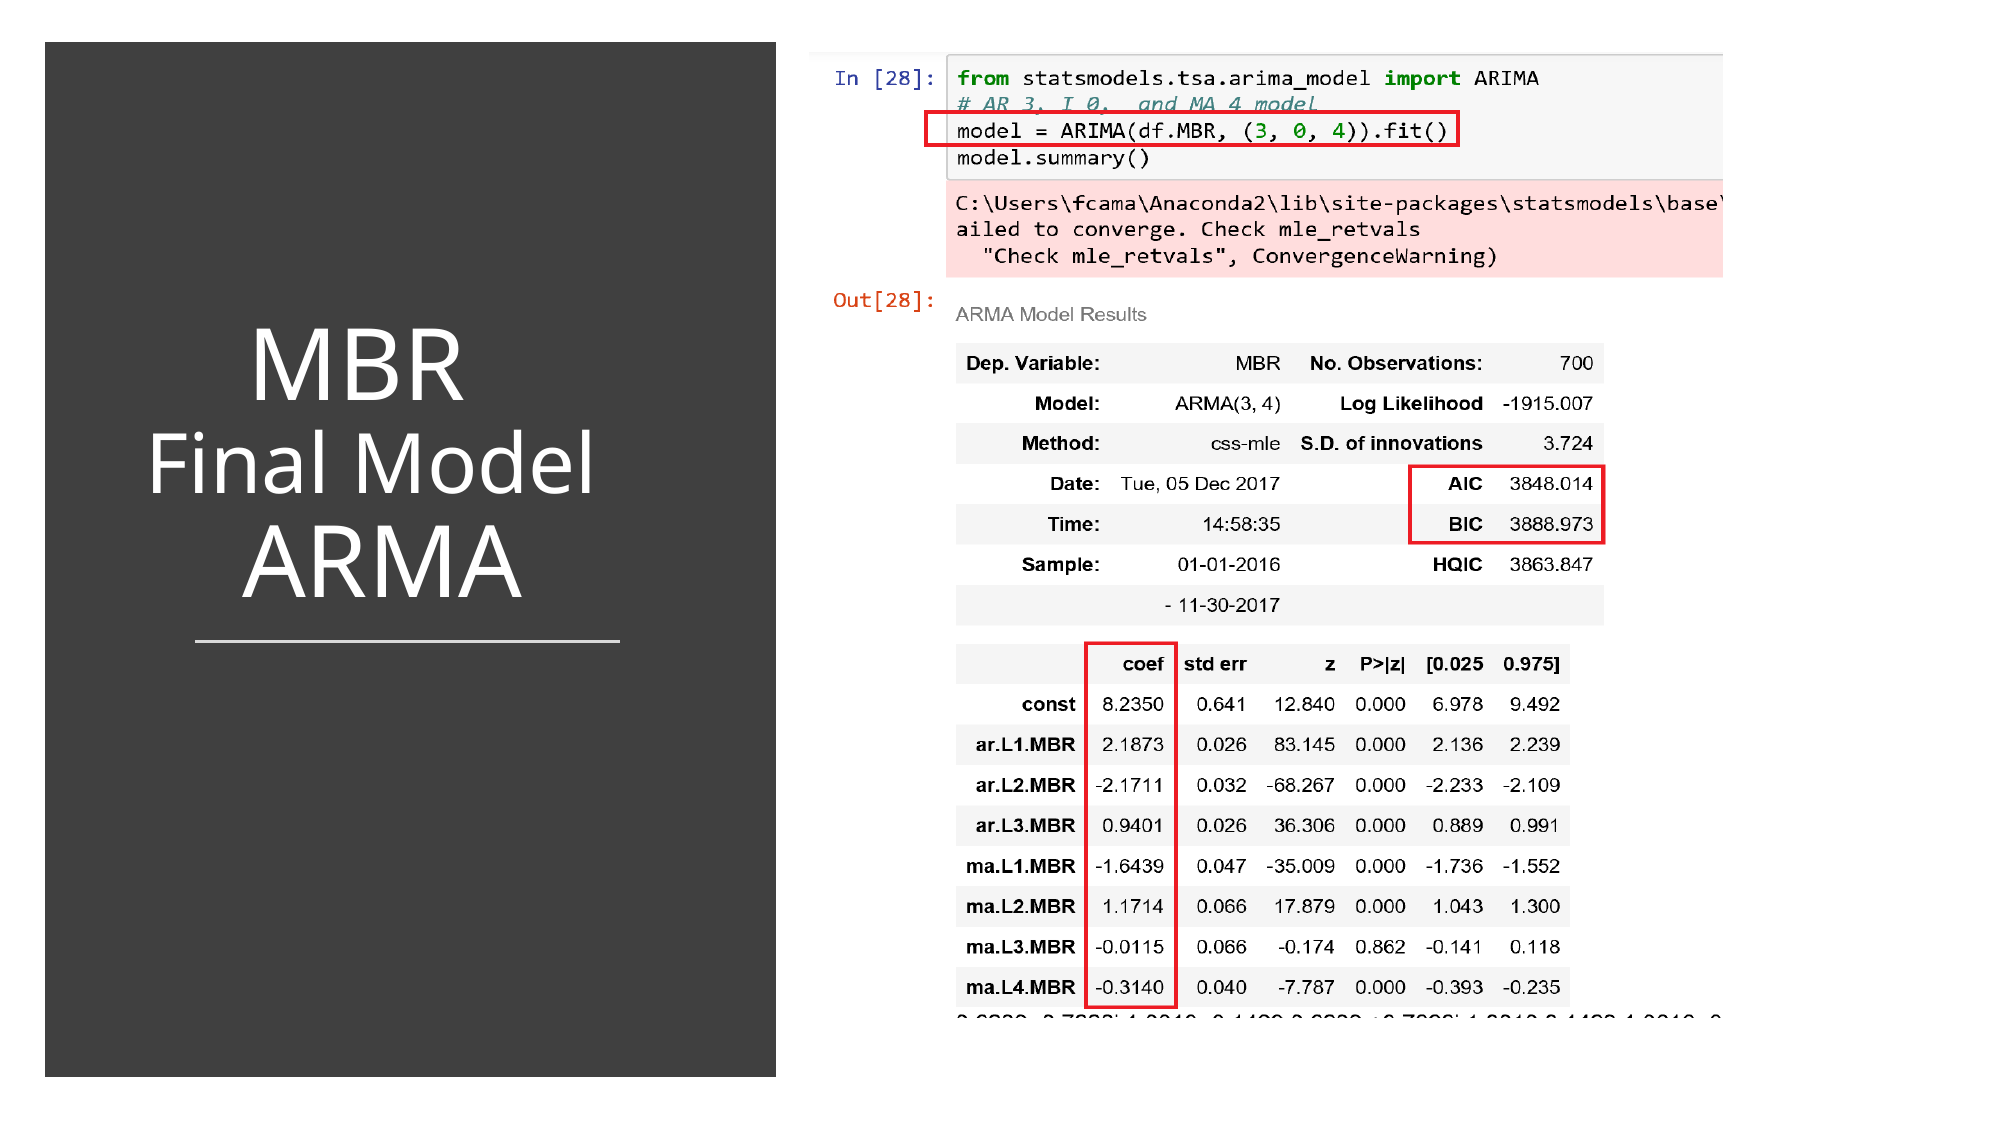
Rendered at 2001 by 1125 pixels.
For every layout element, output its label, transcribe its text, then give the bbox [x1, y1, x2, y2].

picture [809, 52, 1723, 1018]
title MBR Final Model ARMA [55, 79, 710, 628]
text_box [54, 52, 767, 1067]
